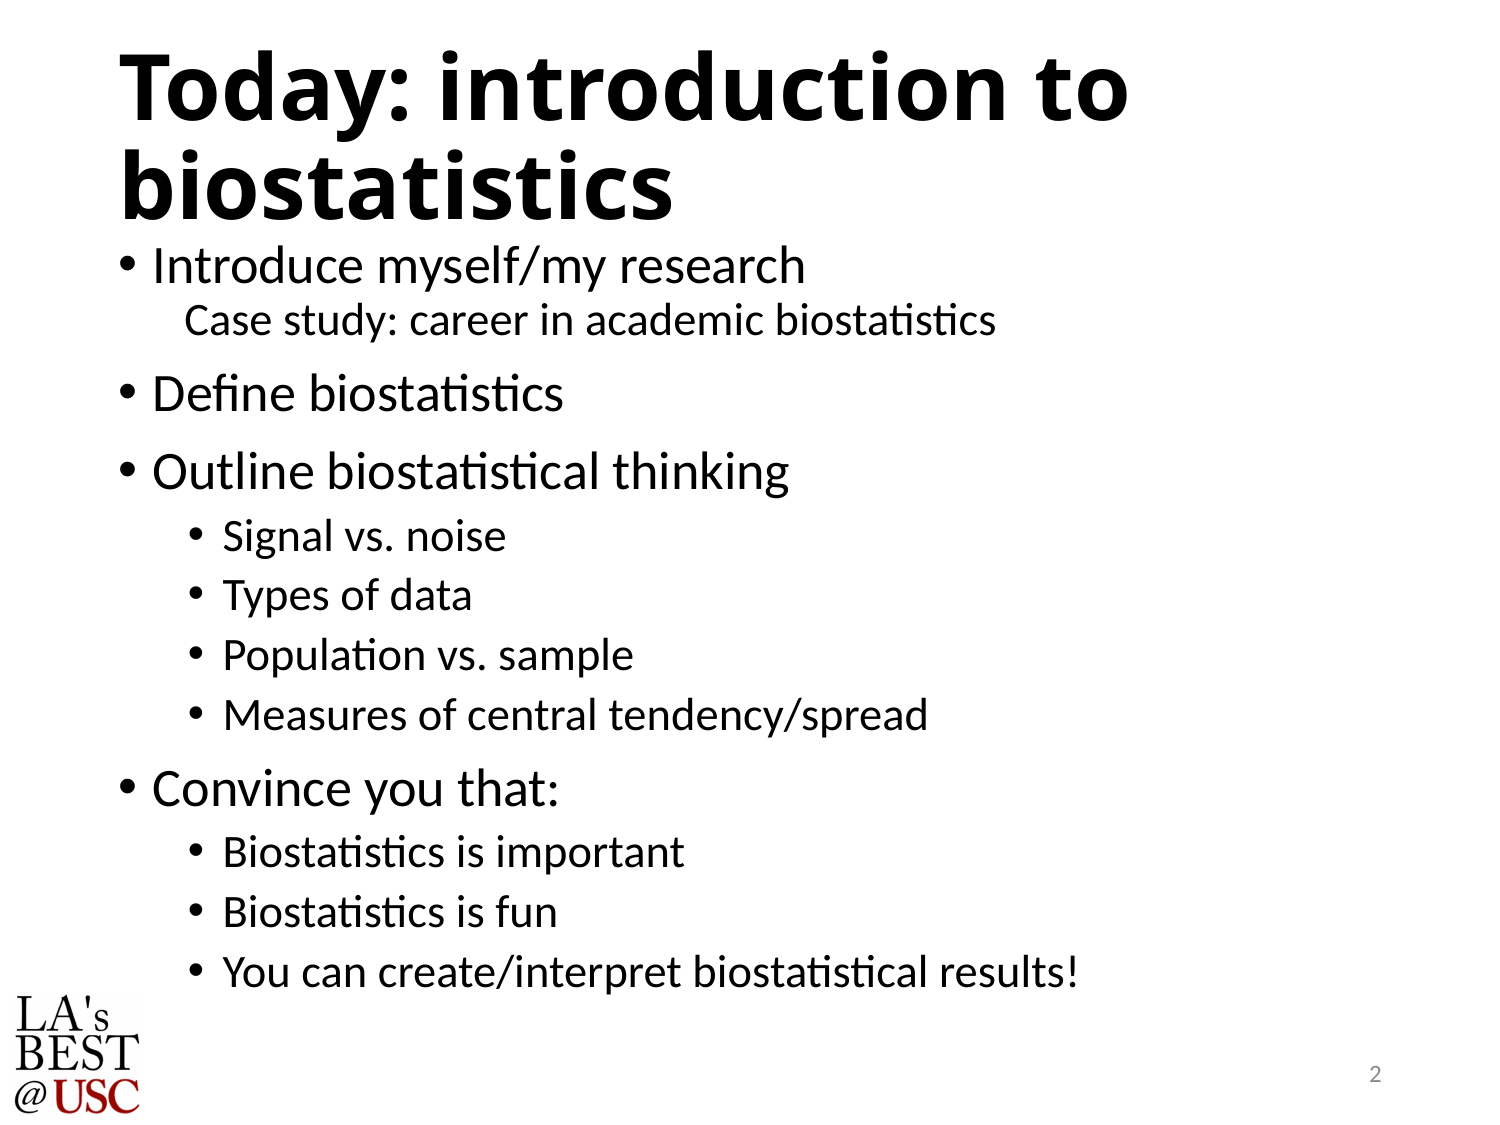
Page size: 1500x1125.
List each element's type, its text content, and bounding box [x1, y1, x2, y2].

title Today: introduction to biostatistics [103, 31, 1397, 229]
slide_number 2 [1059, 1042, 1397, 1103]
picture [14, 994, 140, 1115]
list Introduce myself/my research Case study: career in academic biostatistics Define biostatistics Outline biostatistical thinking Signal vs. noise Types of data Population vs. sample Measures of central tendency/spread Convince you that: Biostatistics is important Biostatistics is fun You can create/interpret biostatistical results! [103, 229, 1477, 1014]
